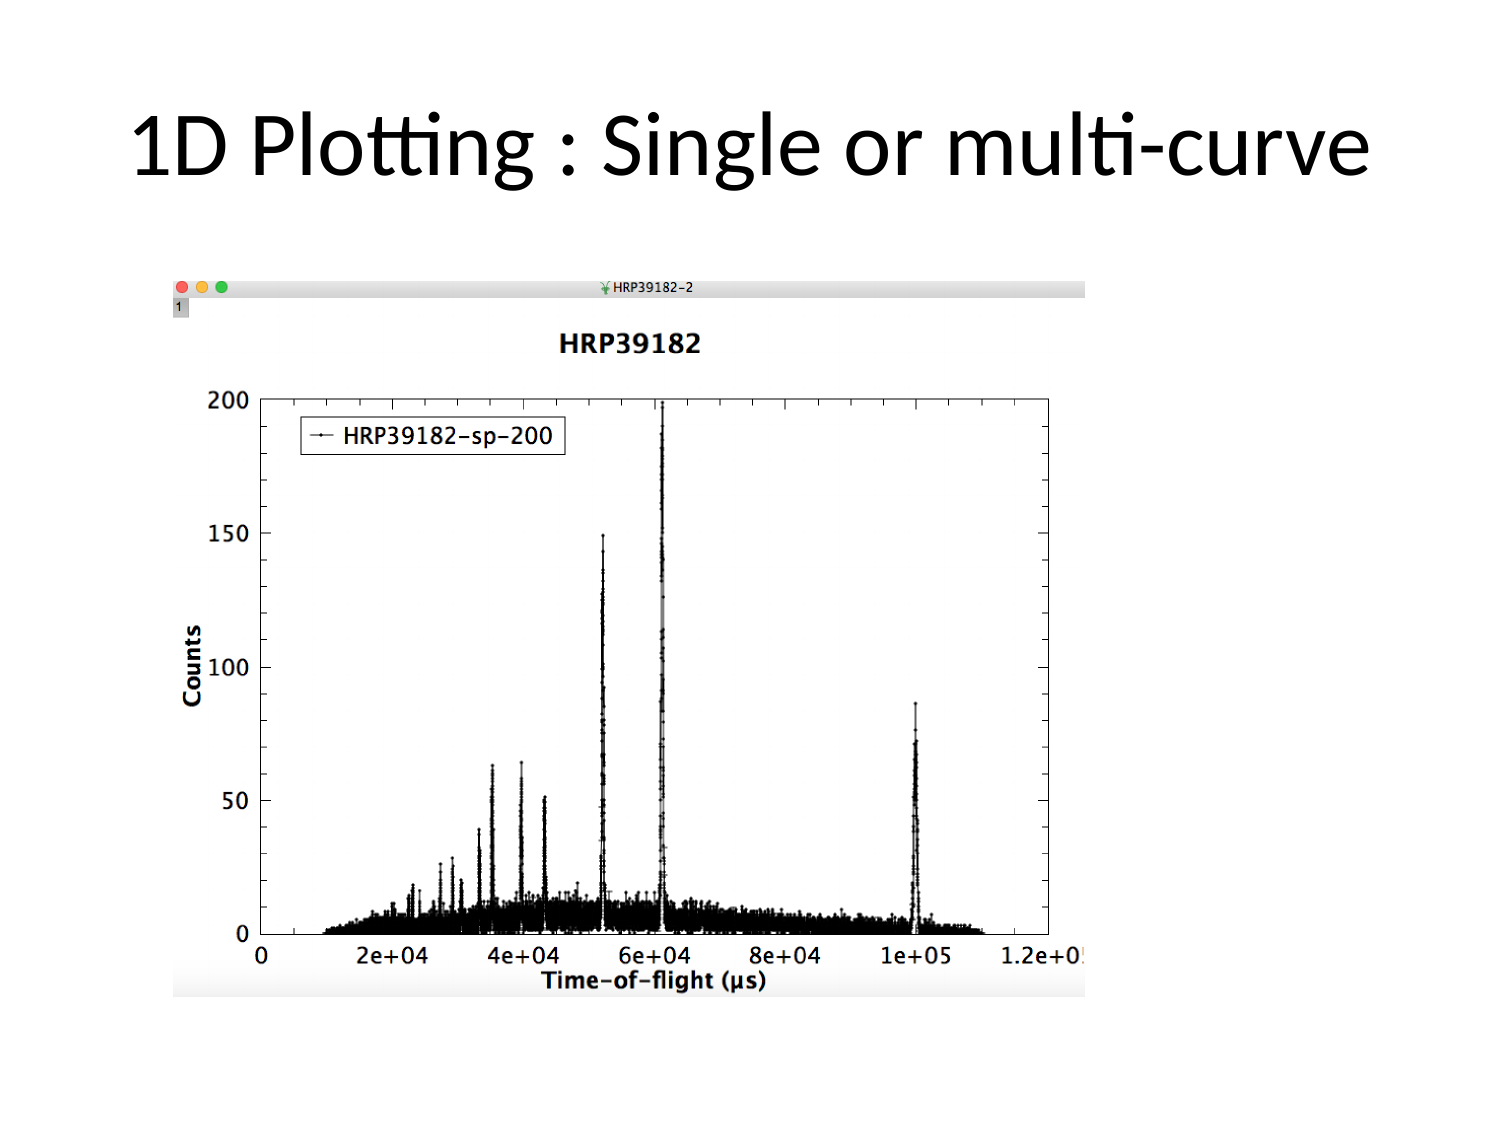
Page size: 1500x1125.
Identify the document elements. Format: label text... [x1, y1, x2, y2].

picture [173, 281, 1085, 997]
title 1D Plotting : Single or multi-curve [75, 45, 1425, 233]
